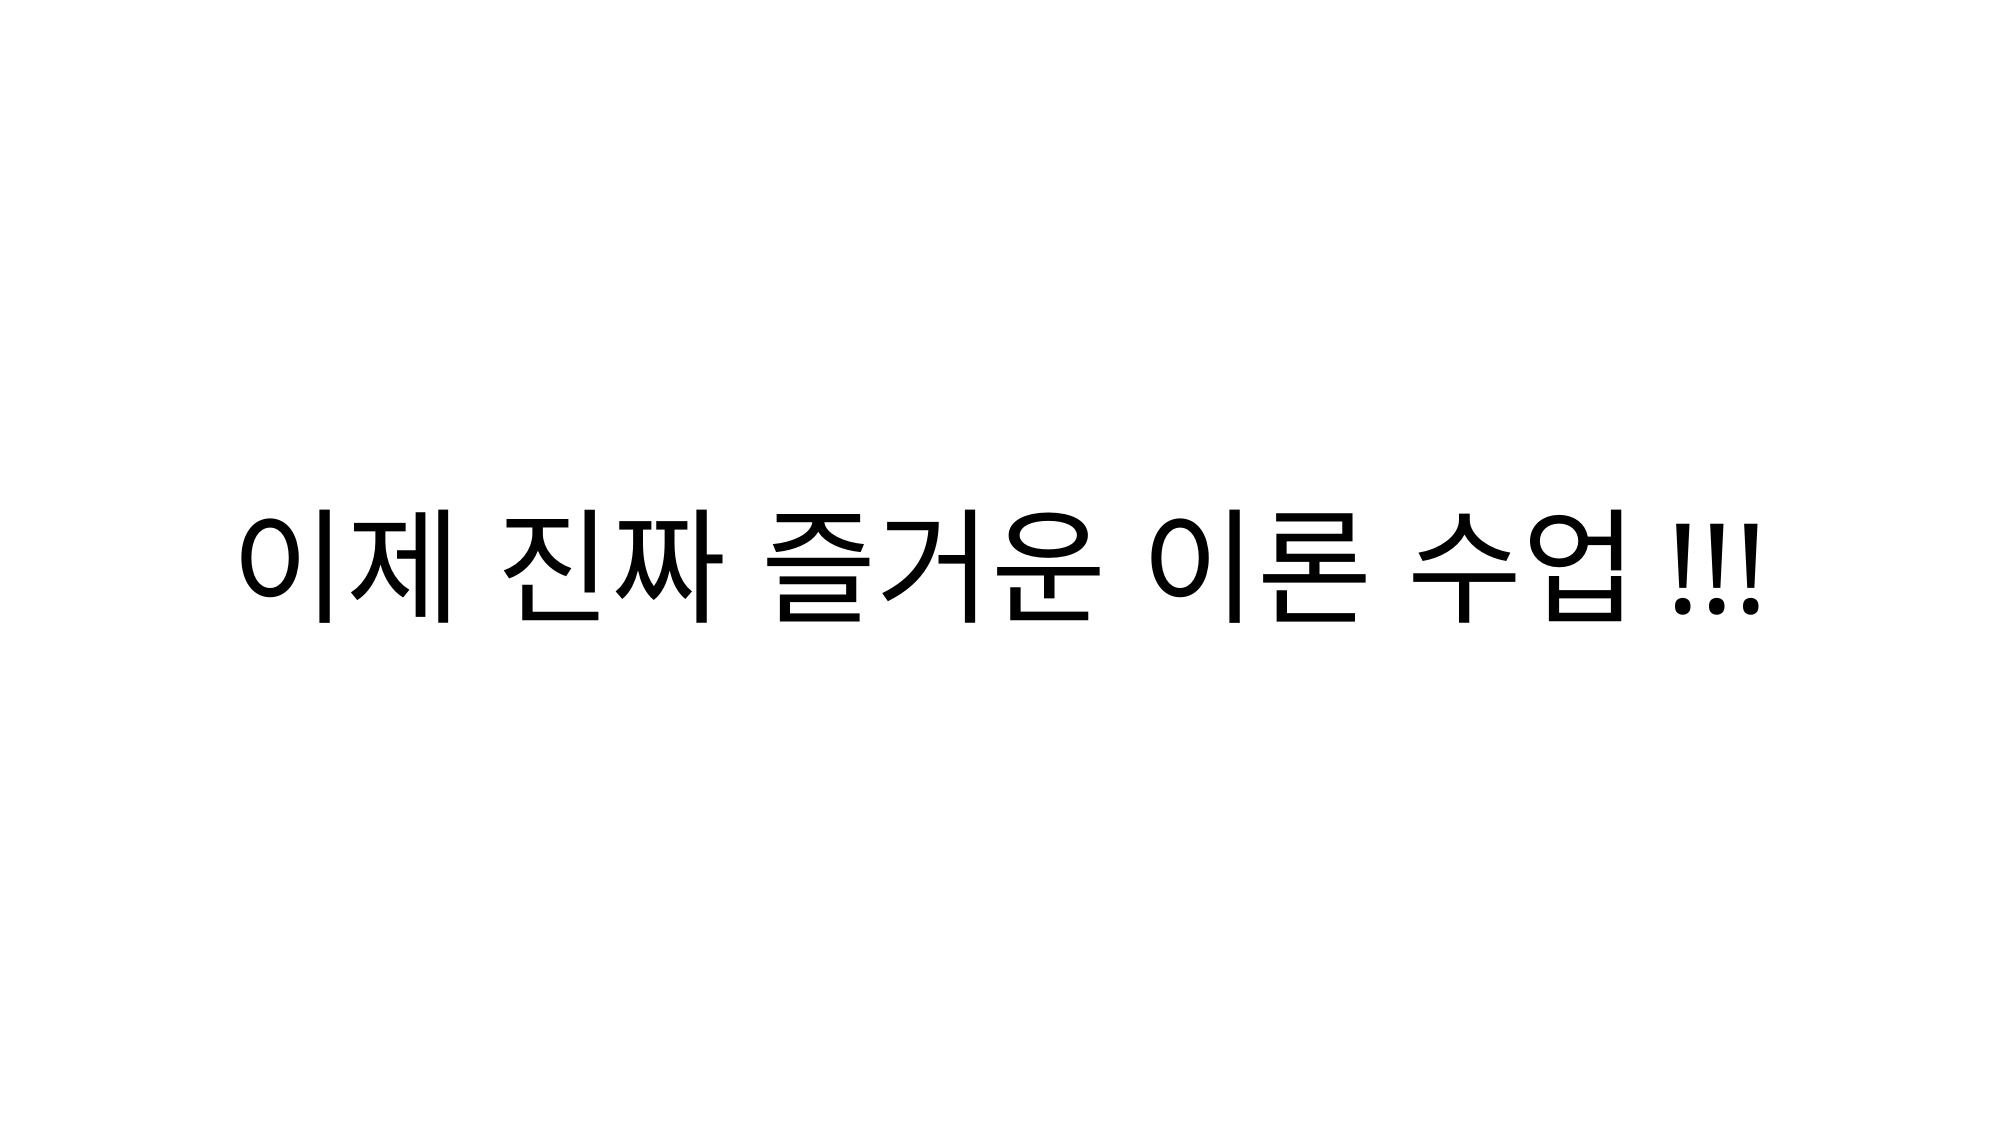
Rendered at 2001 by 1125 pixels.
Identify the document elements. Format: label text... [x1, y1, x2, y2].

text_box 이제 진짜 즐거운 이론 수업!!! [217, 480, 1783, 646]
